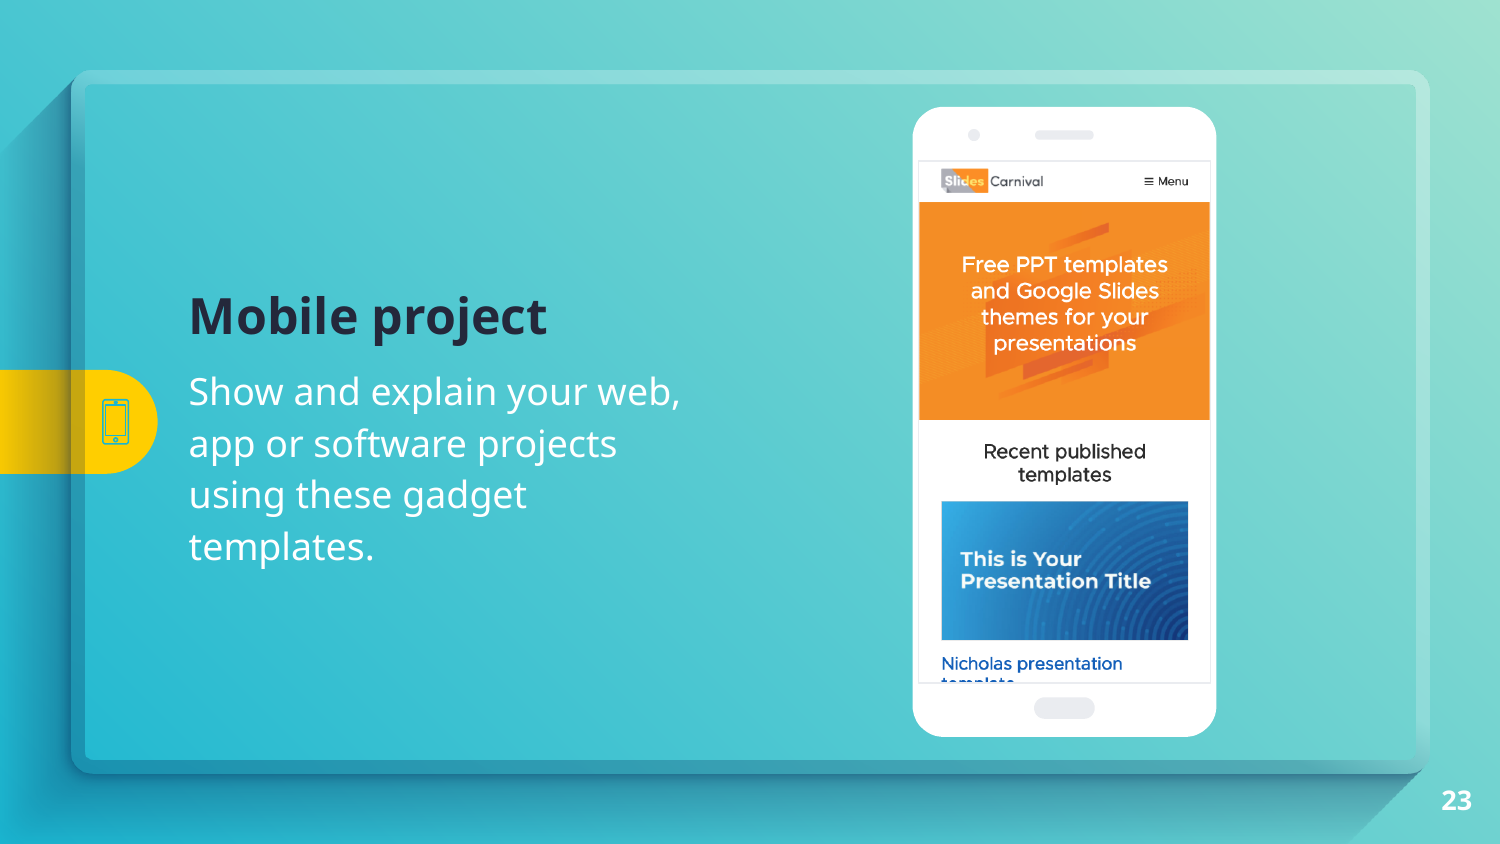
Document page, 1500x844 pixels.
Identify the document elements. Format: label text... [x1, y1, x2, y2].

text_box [912, 106, 1217, 738]
list Mobile project Show and explain your web, app or software projects using these gadget templates. [188, 113, 697, 731]
picture [0, 0, 1500, 844]
slide_number 23 [1414, 759, 1500, 844]
